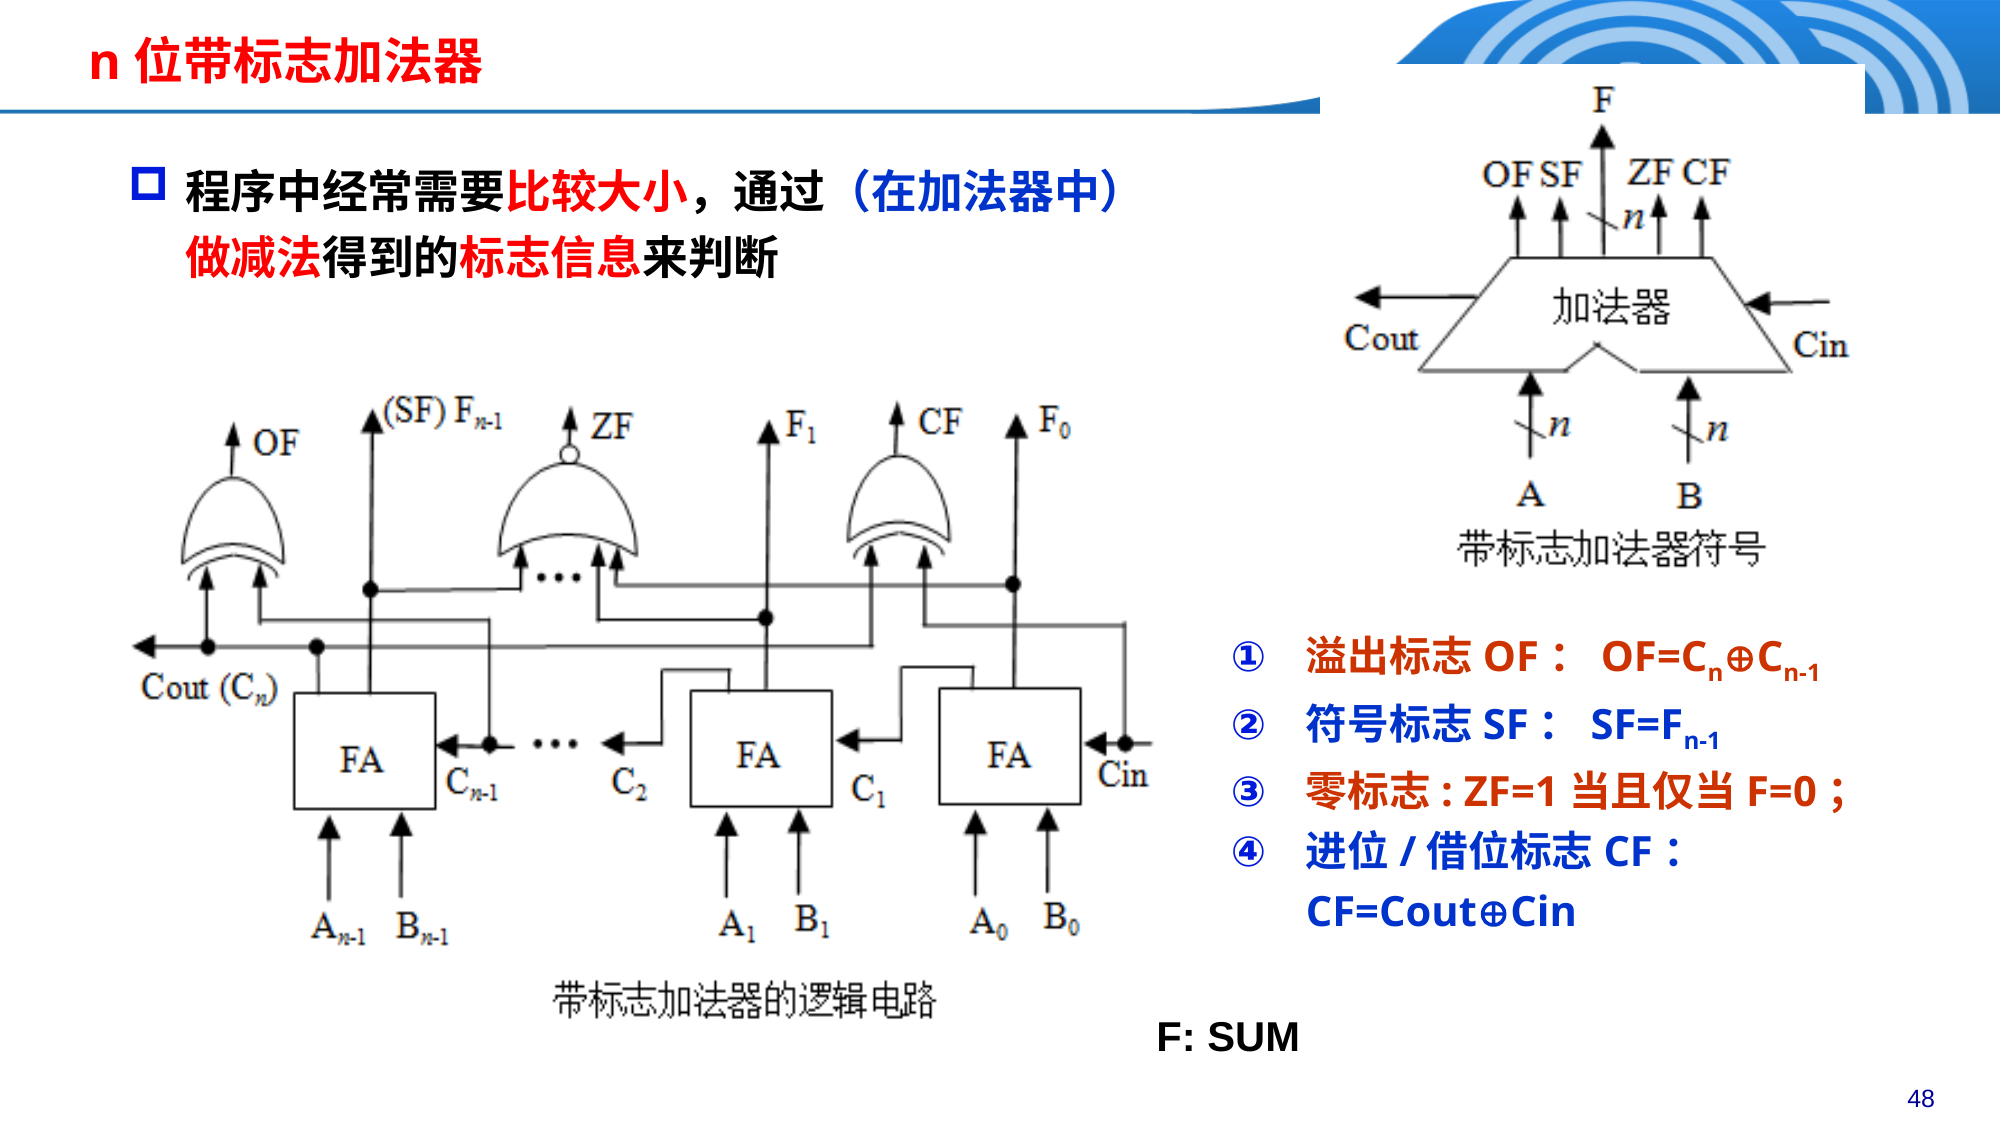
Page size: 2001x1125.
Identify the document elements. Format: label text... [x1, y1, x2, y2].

picture [119, 385, 1172, 1038]
text_box 程序中经常需要比较大小，通过（在加法器中）做减法得到的标志信息来判断 [114, 144, 1177, 443]
text_box 溢出标志OF：OF=CnCn-1 符号标志SF：SF=Fn-1 零标志: ZF=1当且仅当F=0； 进位/借位标志CF：CF=CoutCin [1216, 610, 1957, 942]
title n位带标志加法器 [78, 33, 1283, 231]
picture [0, 0, 2000, 579]
text_box F: SUM [1141, 1010, 1638, 1068]
